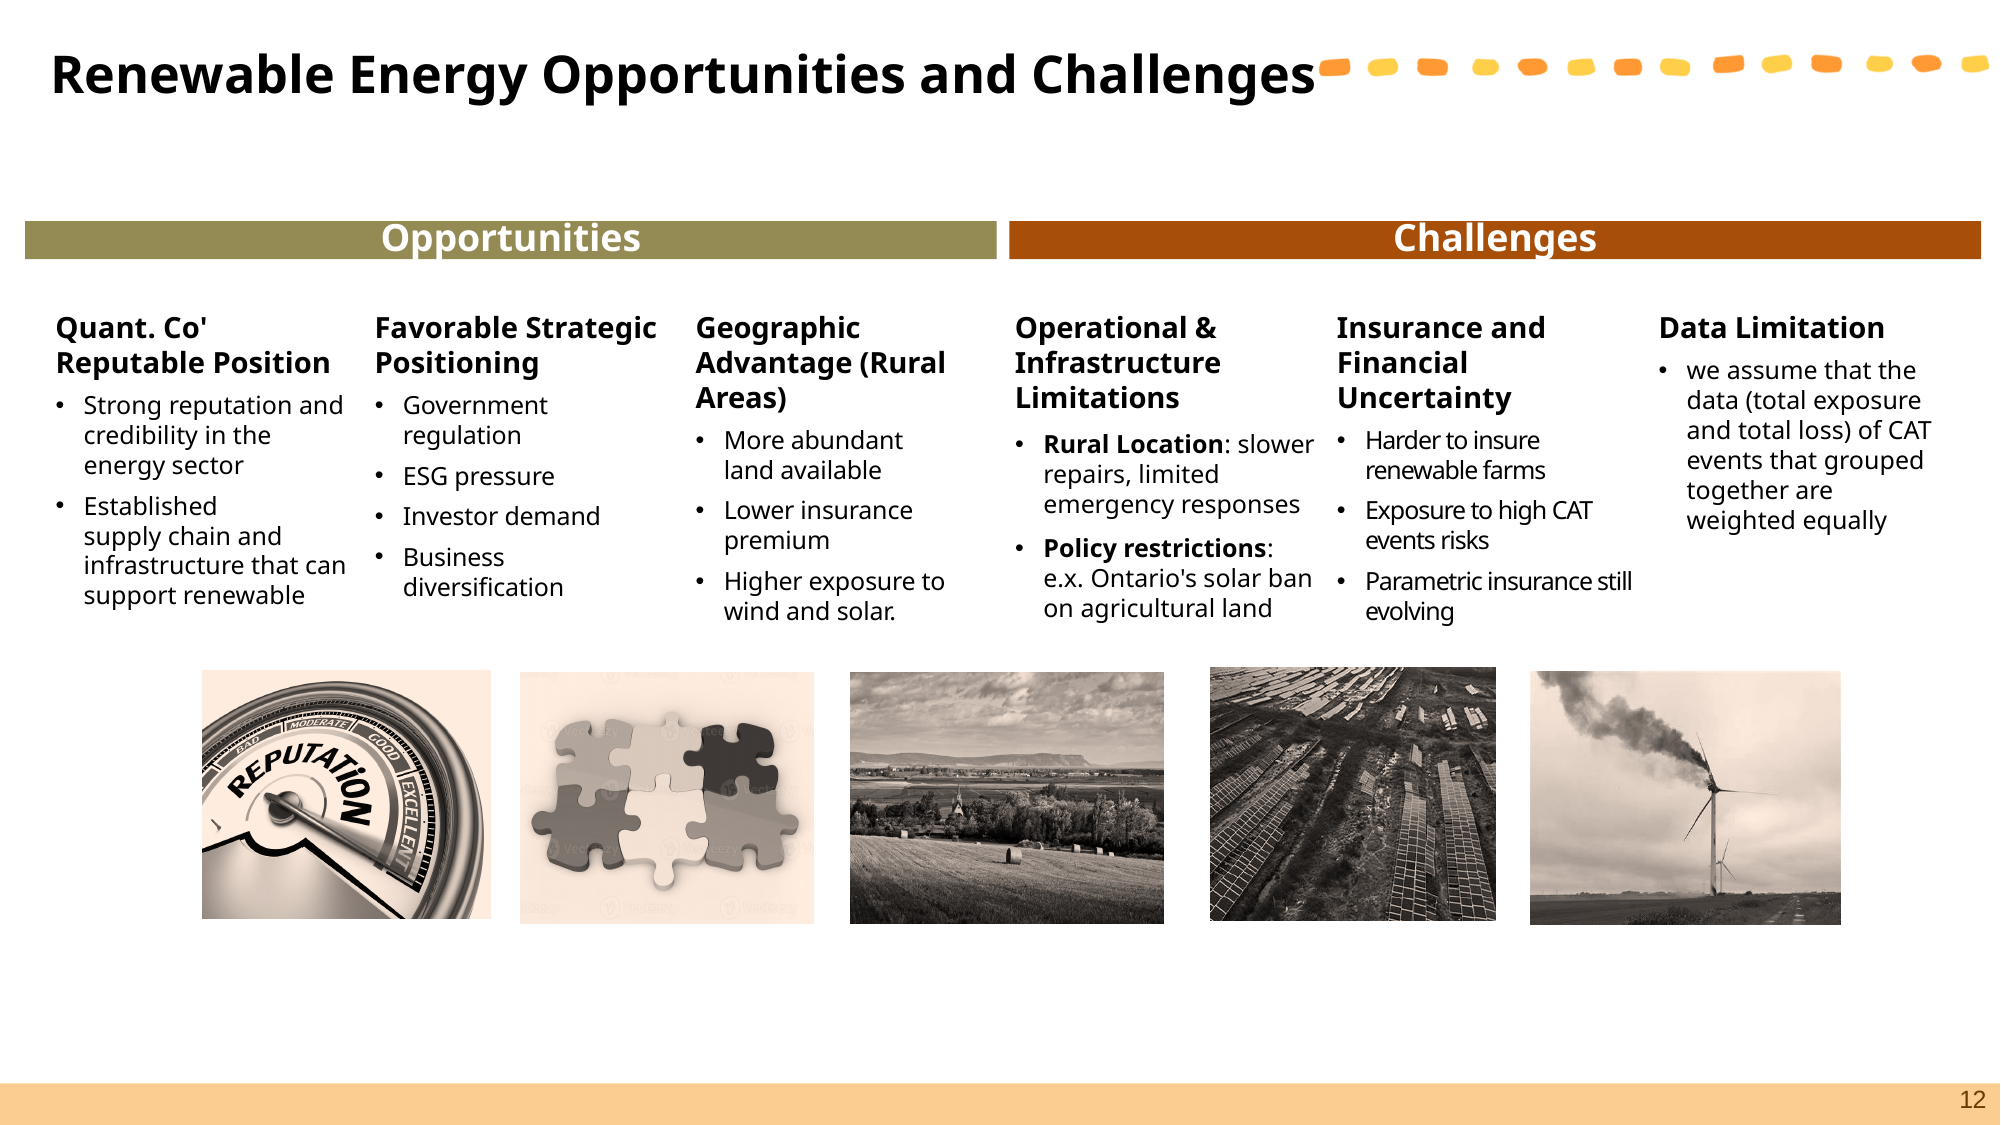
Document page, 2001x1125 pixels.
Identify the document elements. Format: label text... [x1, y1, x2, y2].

picture [1209, 667, 1496, 922]
picture [201, 670, 491, 919]
text_box Data Limitation we assume that the data (total exposure and total loss) of CAT events that grouped together are weighted equally [1656, 294, 1958, 646]
text_box [0, 1081, 2000, 1125]
title Renewable Energy Opportunities and Challenges [48, 39, 2000, 230]
picture [1254, 0, 2000, 148]
picture [1530, 671, 1842, 925]
text_box Insurance and Financial Uncertainty Harder to insure renewable farms Exposure to high CAT events risks Parametric insurance still evolving [1334, 294, 1639, 666]
text_box Geographic Advantage (Rural Areas) More abundant land available Lower insurance premium Higher exposure to wind and solar. [693, 294, 959, 626]
text_box Opportunities [25, 221, 997, 260]
text_box Favorable Strategic Positioning Government regulation ESG pressure Investor demand Business diversification [372, 294, 671, 602]
picture [849, 672, 1164, 925]
text_box Challenges [1009, 221, 1982, 260]
text_box Quant. Co' Reputable Position Strong reputation and credibility in the energy sector Established supply chain and infrastructure that can support renewable [53, 294, 351, 610]
picture [519, 671, 814, 925]
text_box [53, 89, 1249, 128]
text_box Operational & Infrastructure Limitations Rural Location: slower repairs, limited emergency responses Policy restrictions: e.x. Ontario's solar ban on agricultural land [1013, 294, 1319, 623]
